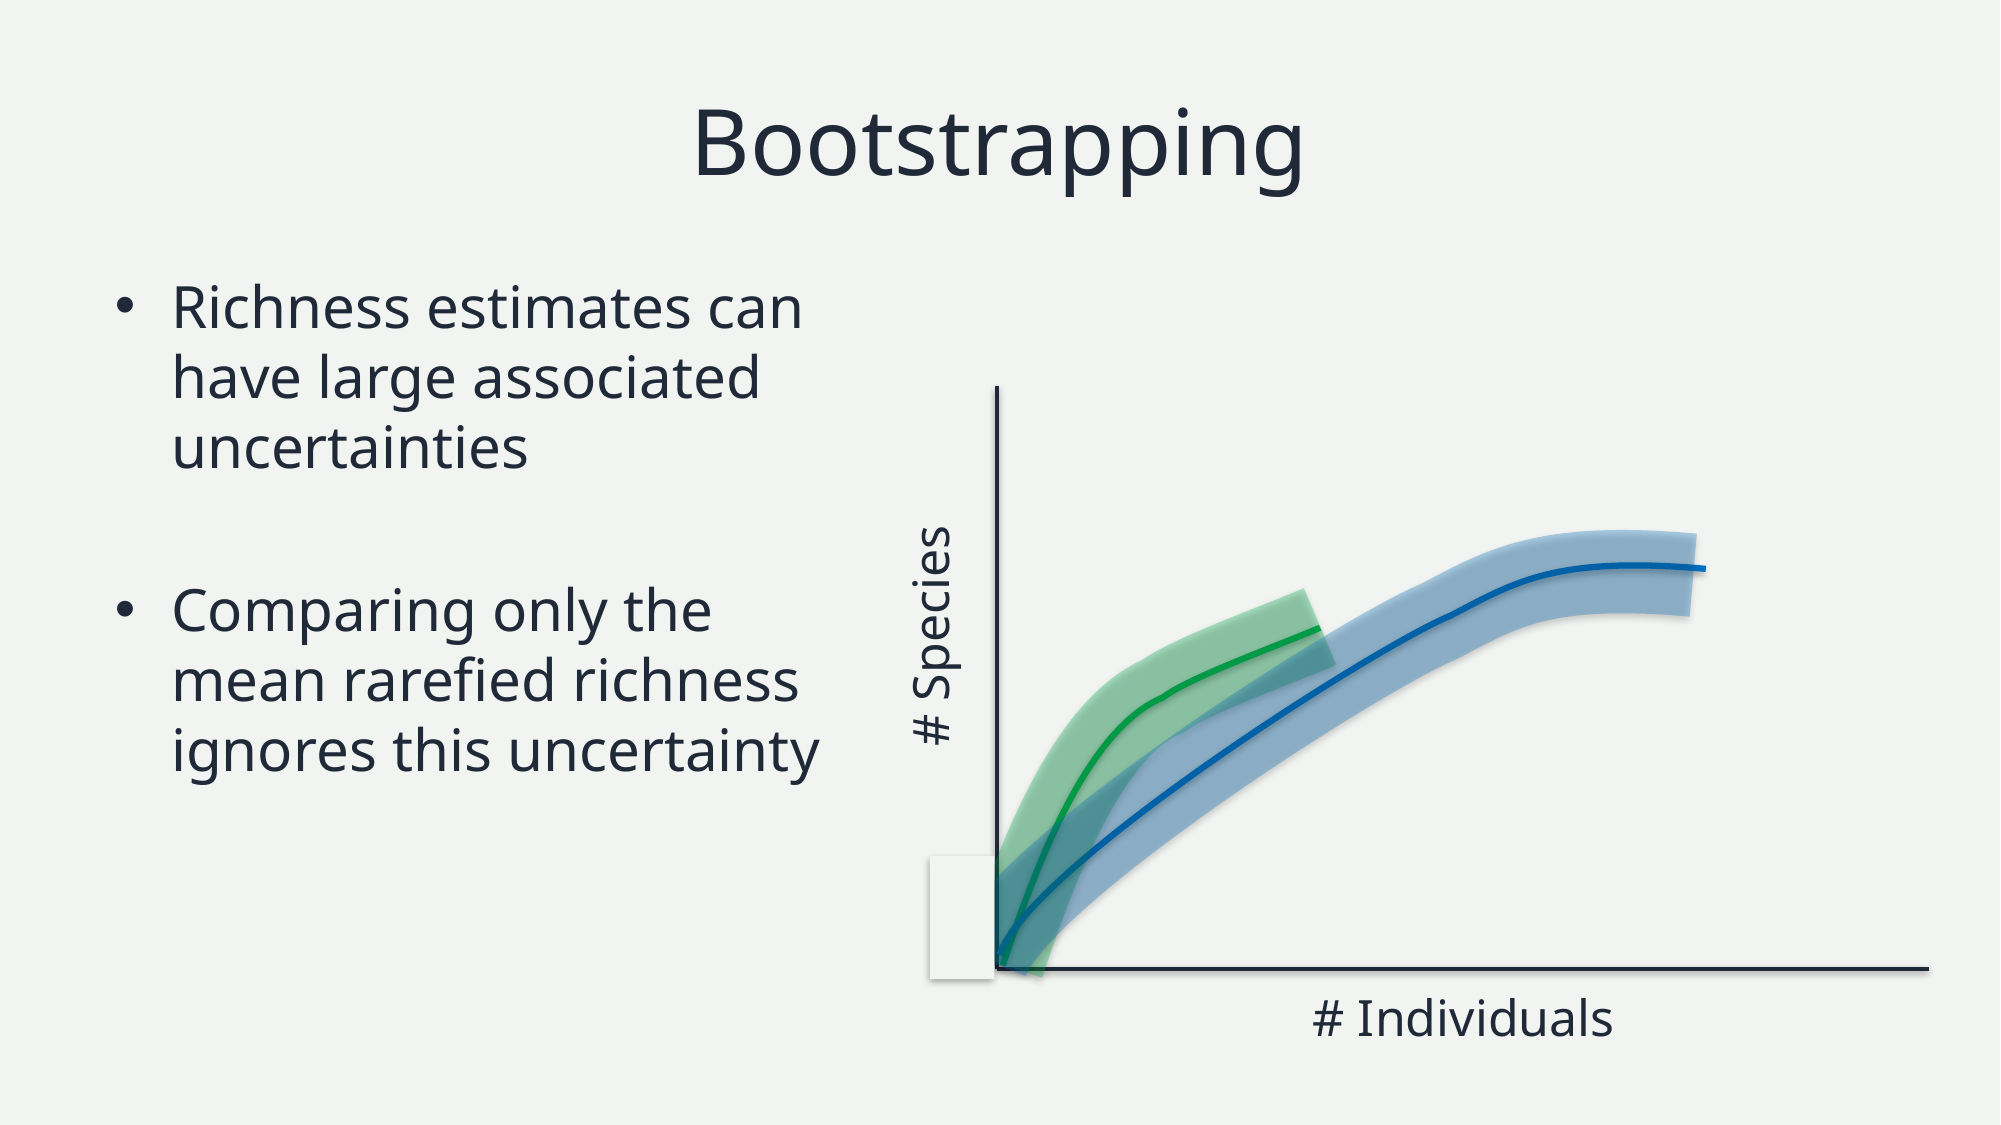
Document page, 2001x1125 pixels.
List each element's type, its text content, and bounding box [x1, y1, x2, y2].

text_box # Individuals [1297, 979, 1630, 1054]
title Bootstrapping [99, 45, 1900, 233]
list Richness estimates can have large associated uncertainties Comparing only the mean rarefied richness ignores this uncertainty [99, 262, 887, 1005]
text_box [891, 385, 1930, 970]
